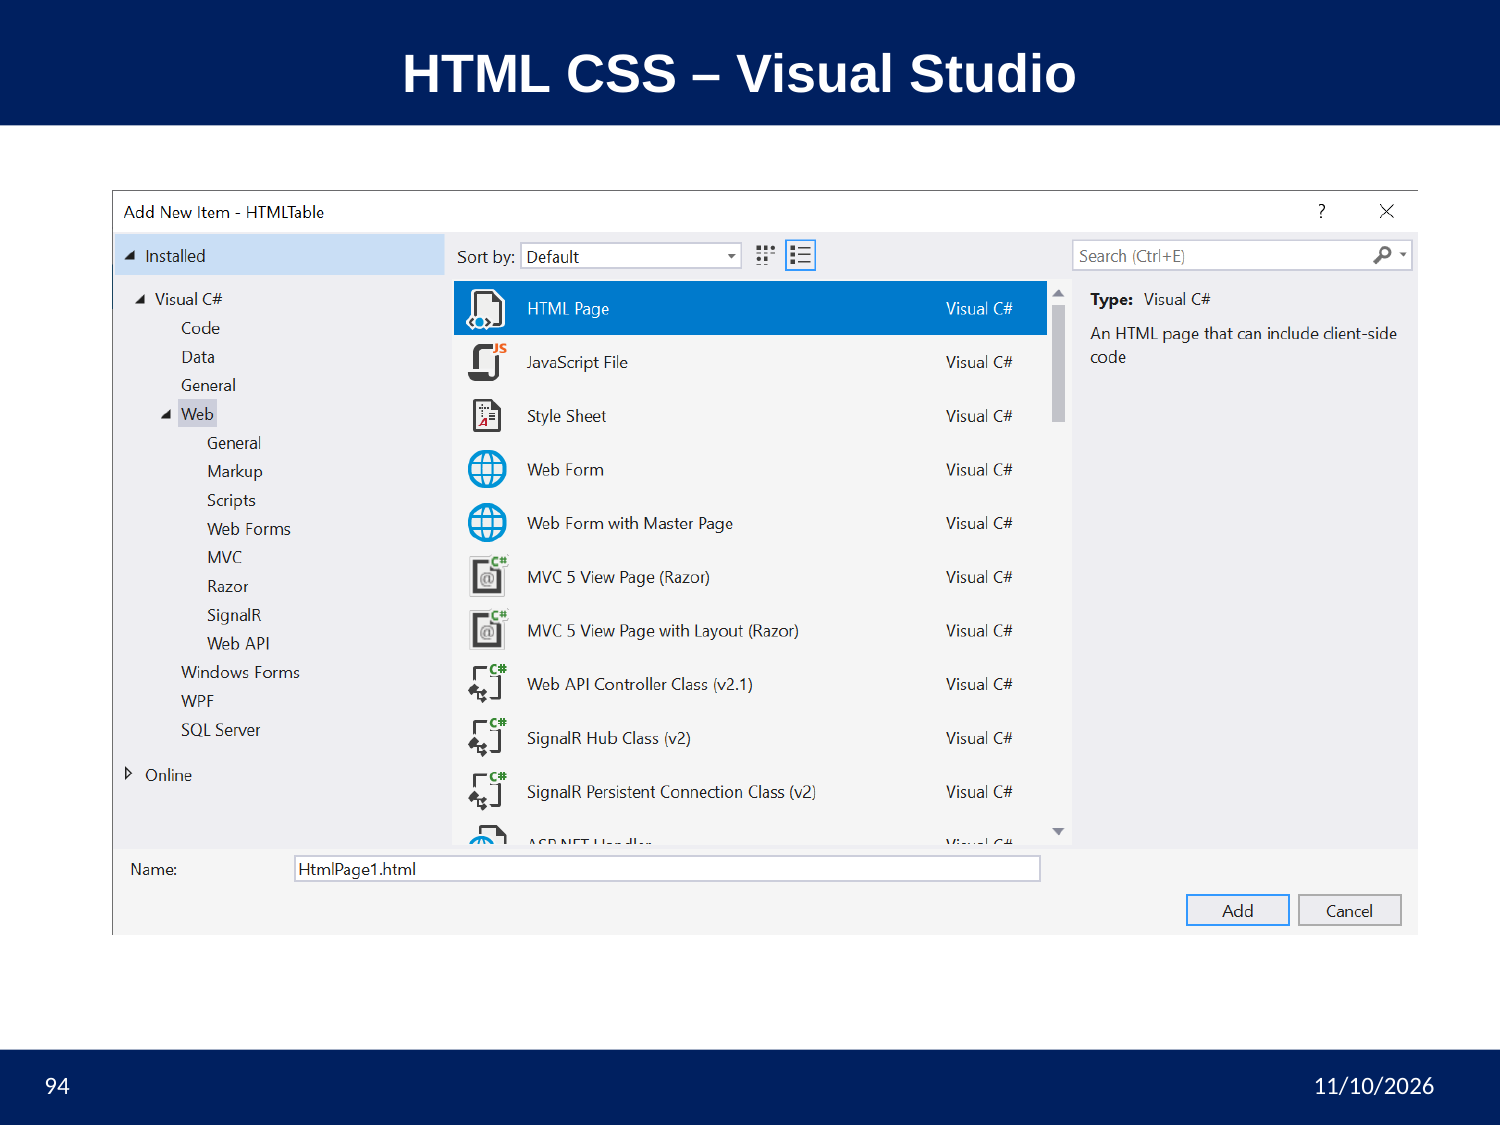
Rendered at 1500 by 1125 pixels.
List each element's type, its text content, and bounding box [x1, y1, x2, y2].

picture [111, 190, 1418, 935]
title HTML CSS – Visual Studio [31, 30, 1449, 111]
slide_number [1100, 1054, 1451, 1115]
slide_number 94 [29, 1054, 380, 1115]
